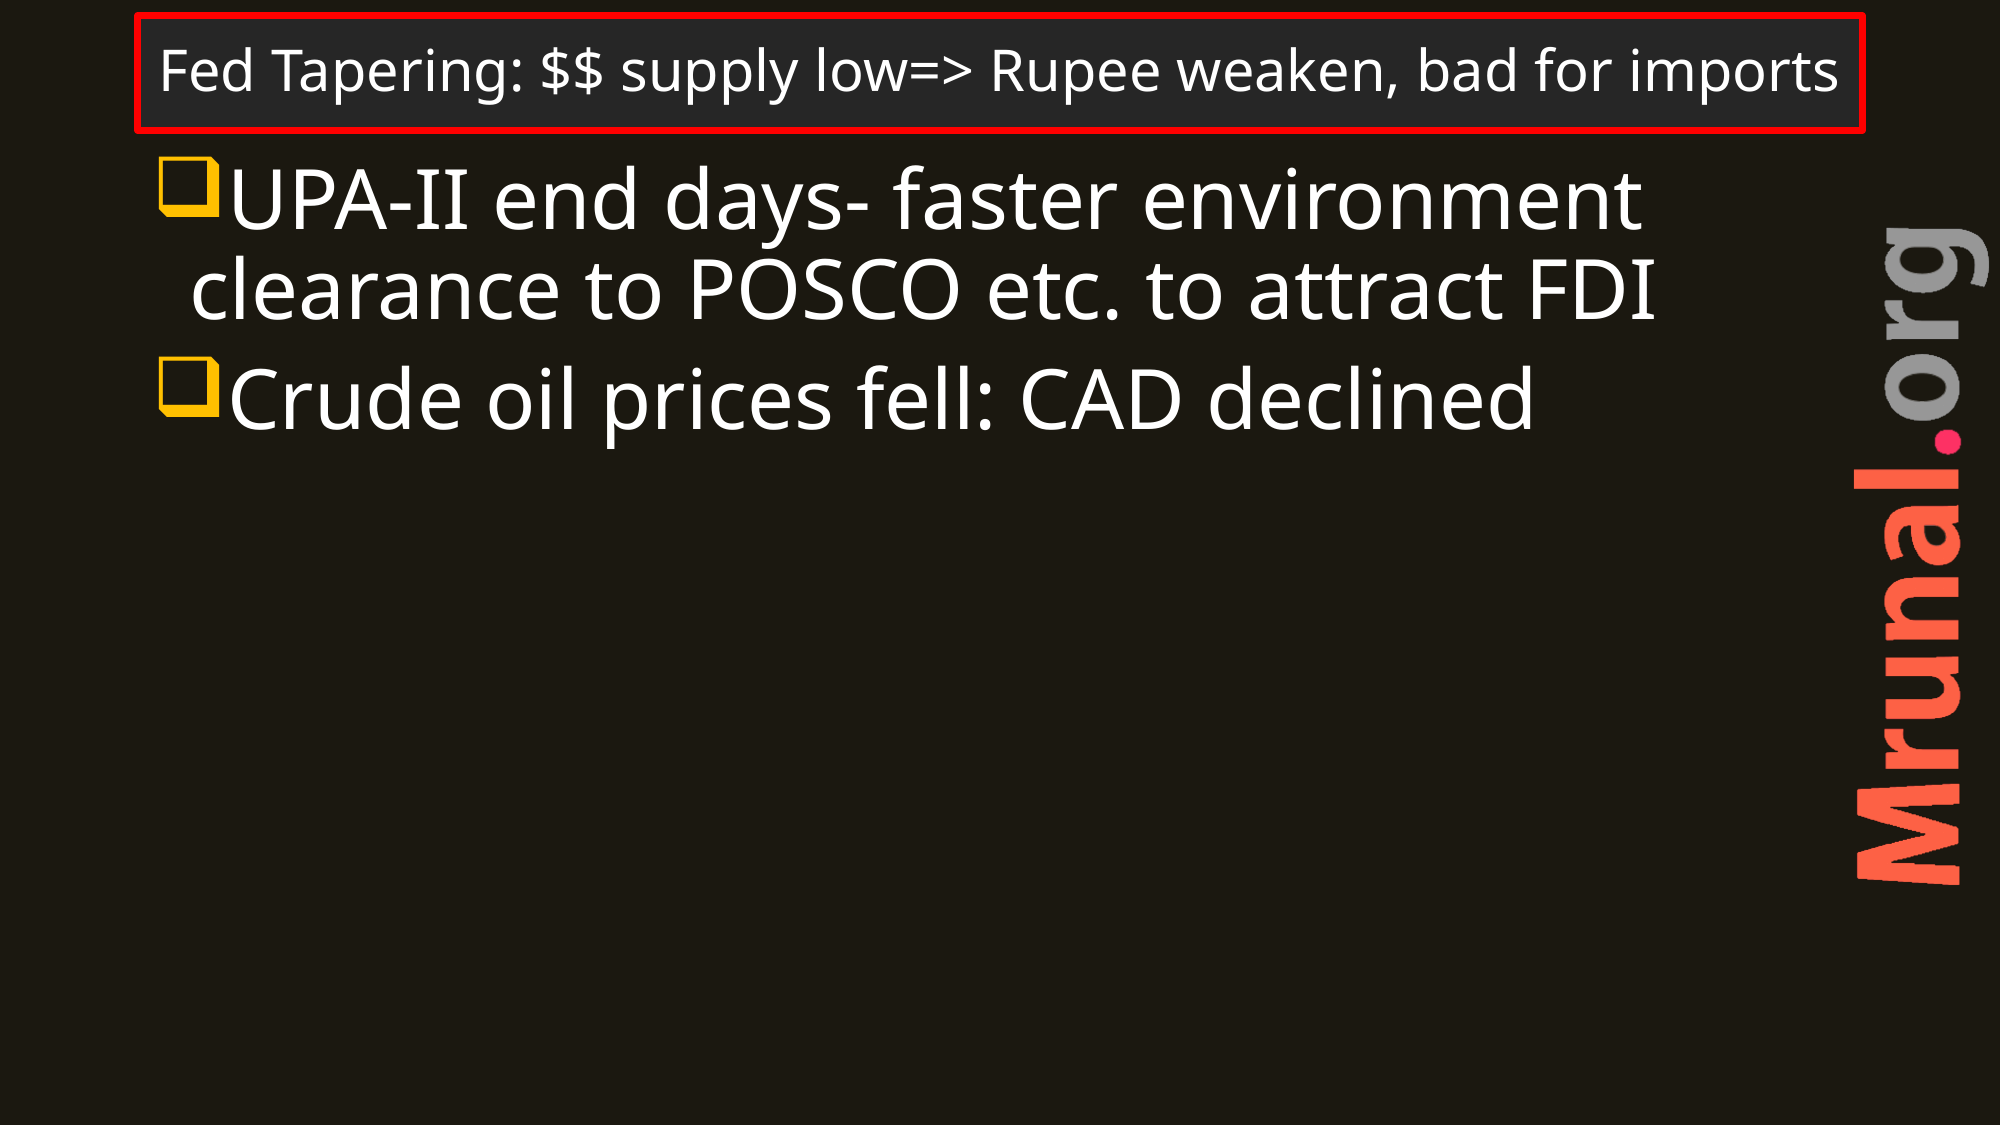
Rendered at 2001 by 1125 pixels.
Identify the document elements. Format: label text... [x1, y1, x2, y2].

picture [1863, 223, 2000, 894]
title Fed Tapering: $$ supply low=> Rupee weaken, bad for imports [134, 12, 1866, 134]
list UPA-II end days- faster environment clearance to POSCO etc. to attract FDI Crude oil prices fell: CAD declined [137, 149, 1863, 1014]
